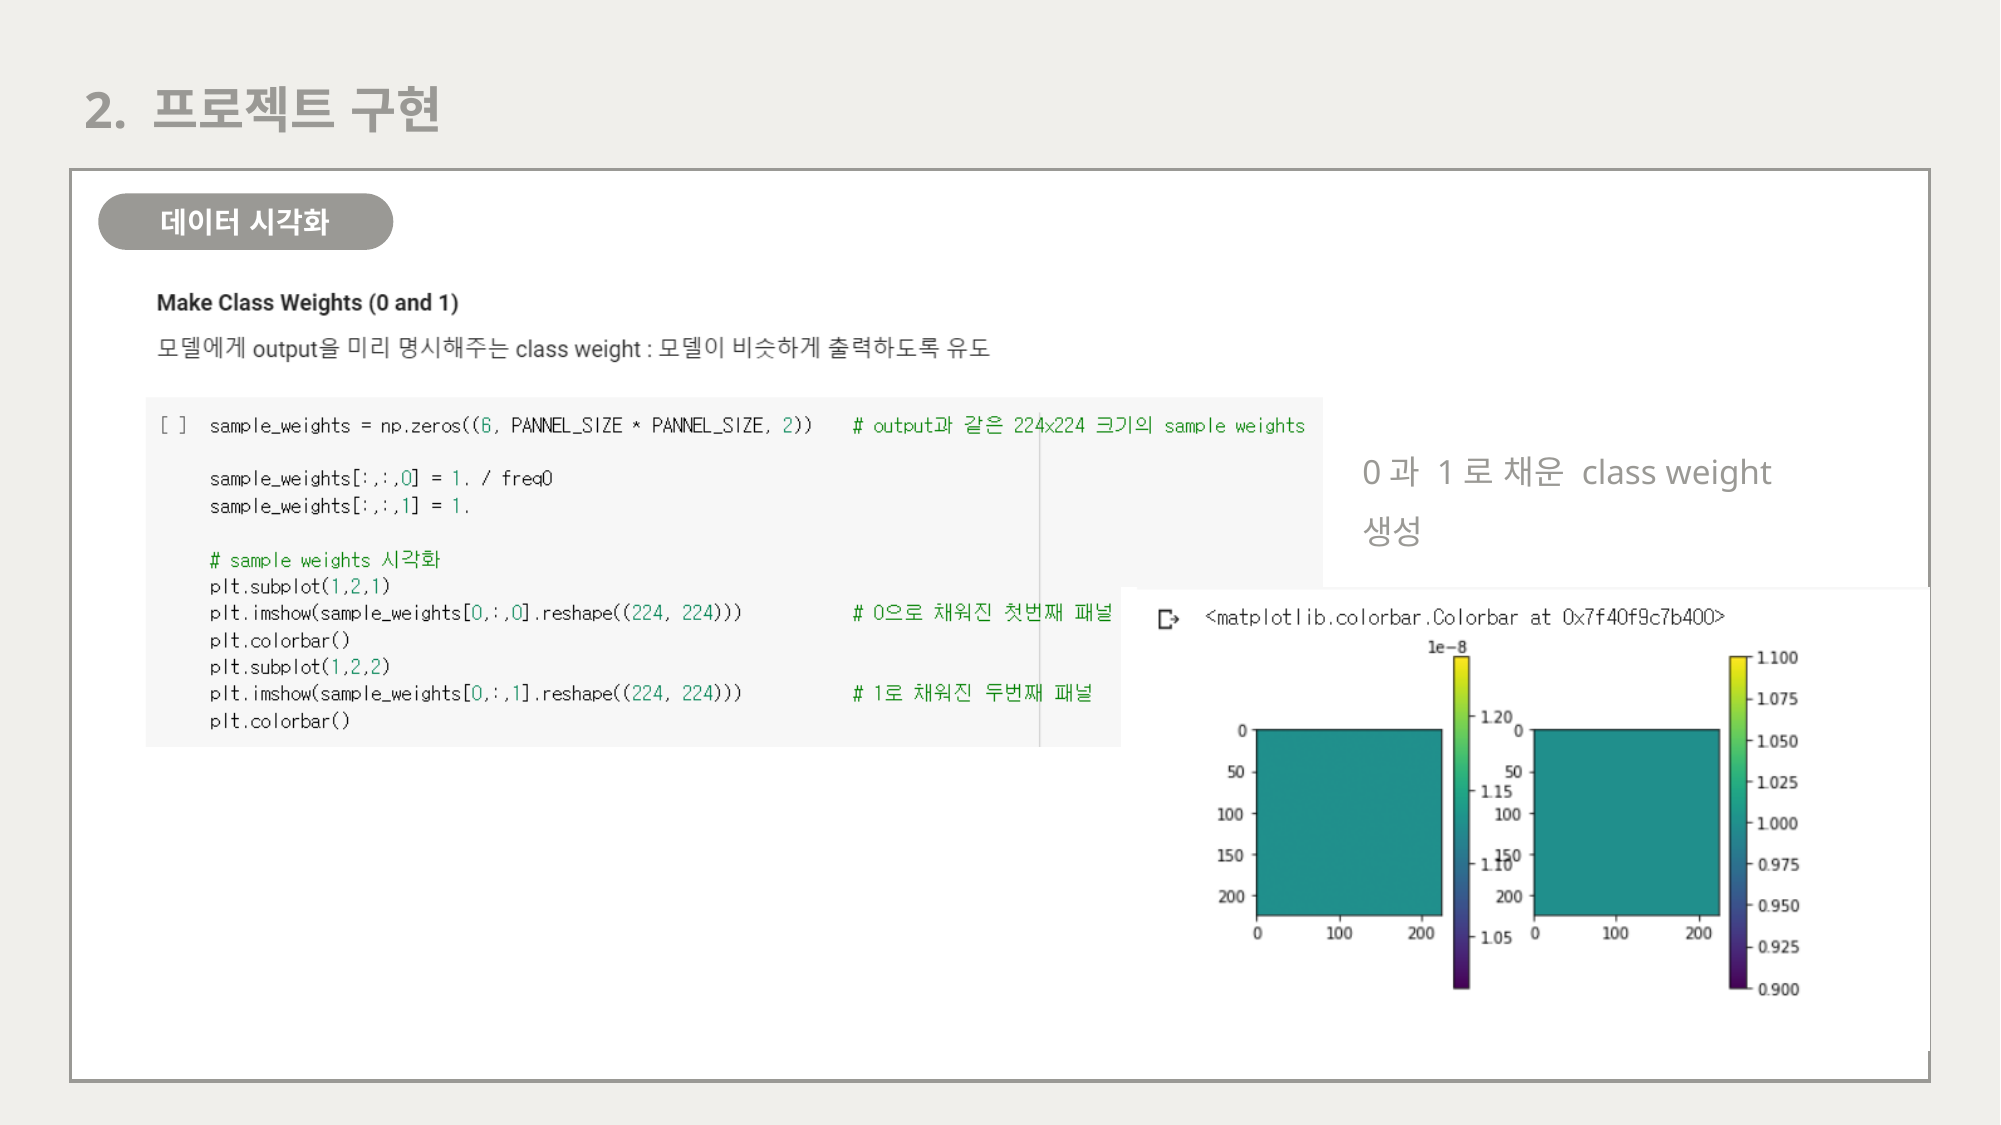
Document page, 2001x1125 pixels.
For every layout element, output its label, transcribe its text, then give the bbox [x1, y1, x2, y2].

text_box 데이터 시각화 [99, 194, 393, 250]
text_box 0과 1로 채운 class weight 생성 [1347, 423, 1848, 559]
picture [136, 283, 1930, 1051]
text_box 2. 프로젝트 구현 [70, 41, 1071, 147]
text_box [69, 169, 1931, 1082]
